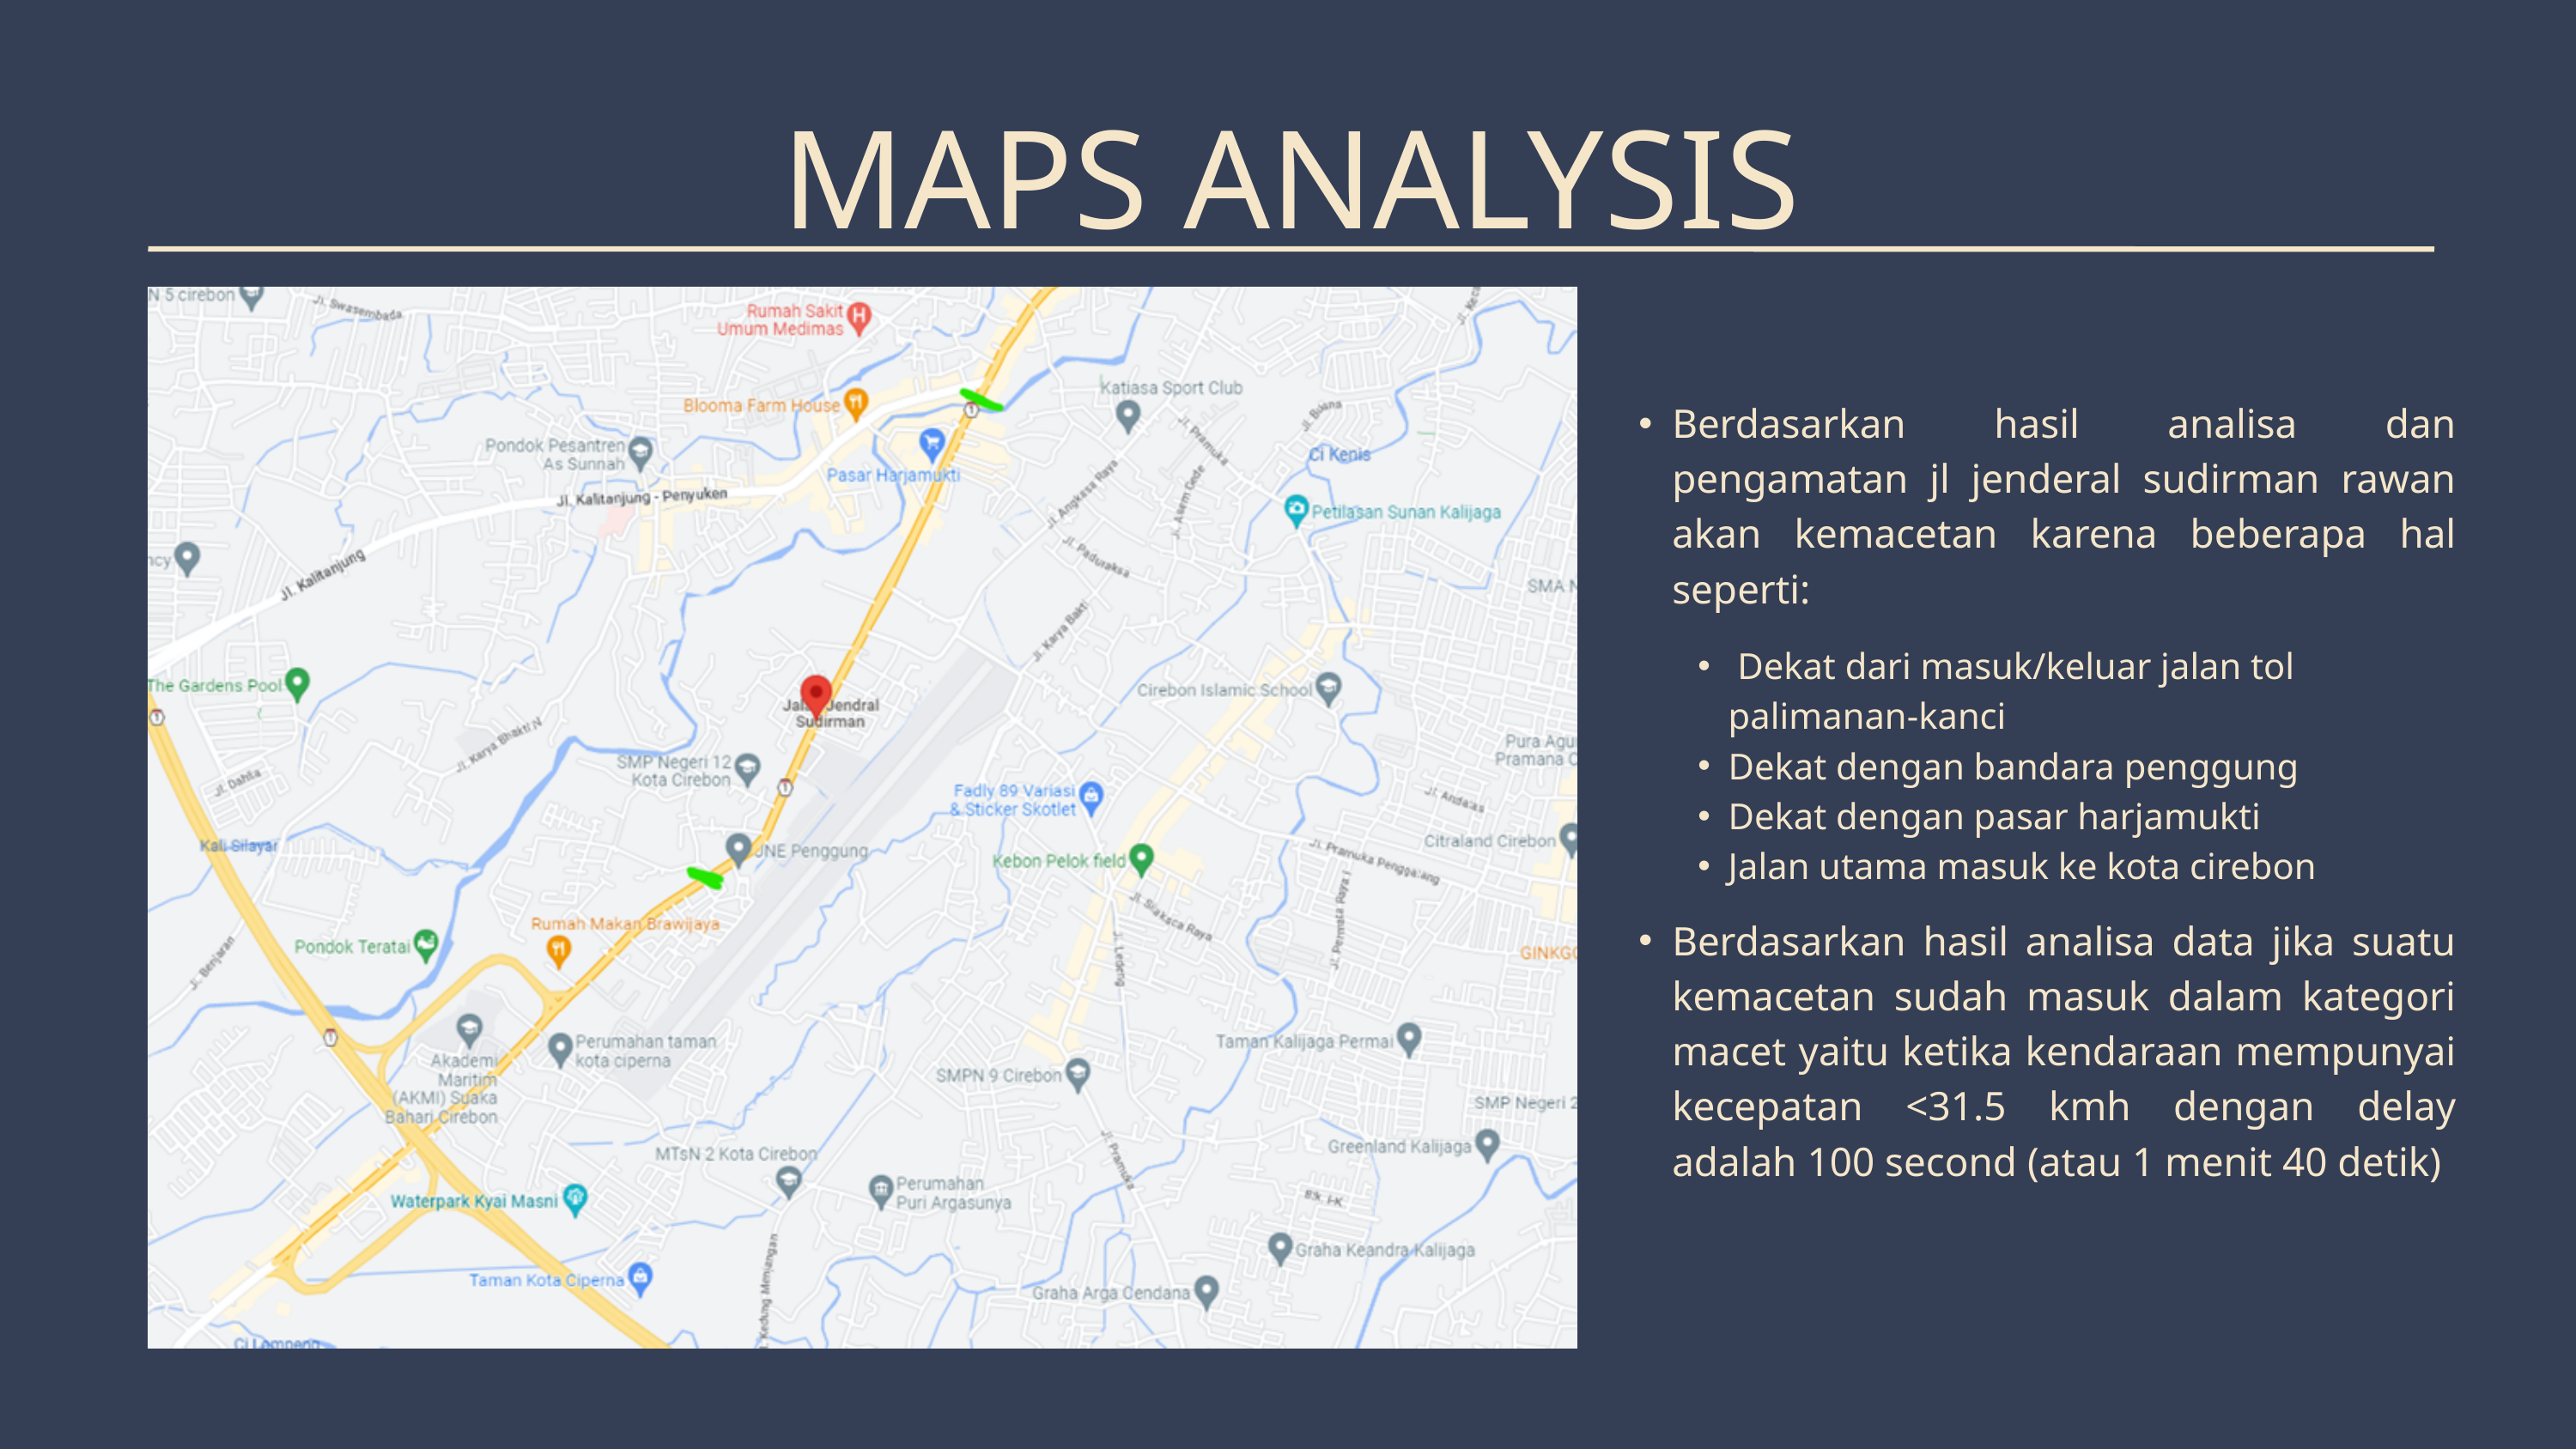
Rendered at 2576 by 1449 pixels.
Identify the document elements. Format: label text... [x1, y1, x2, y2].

text_box Dekat dari masuk/keluar jalan tol palimanan-kanci Dekat dengan bandara penggung Dekat dengan pasar harjamukti Jalan utama masuk ke kota cirebon [1667, 636, 2500, 888]
picture [148, 287, 1577, 1349]
text_box Berdasarkan hasil analisa dan pengamatan jl jenderal sudirman rawan akan kemacetan karena beberapa hal seperti: [1605, 391, 2457, 612]
text_box Berdasarkan hasil analisa data jika suatu kemacetan sudah masuk dalam kategori macet yaitu ketika kendaraan mempunyai kecepatan <31.5 kmh dengan delay adalah 100 second (atau 1 menit 40 detik) [1605, 908, 2457, 1185]
text_box MAPS ANALYSIS [309, 65, 2272, 257]
